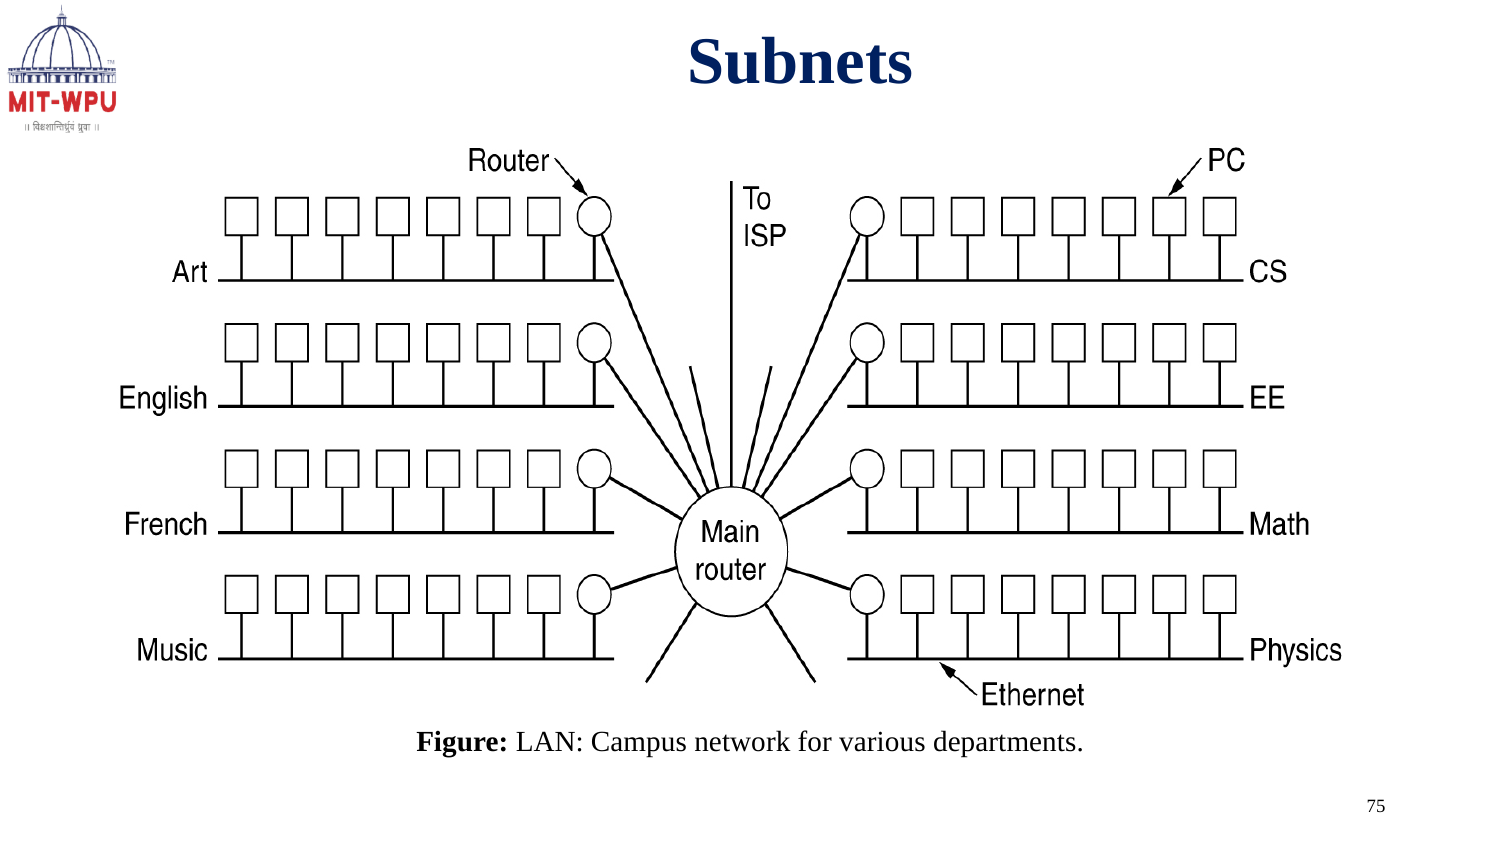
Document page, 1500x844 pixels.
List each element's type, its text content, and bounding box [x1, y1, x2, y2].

slide_number 75 [1059, 782, 1397, 827]
text_box Figure: LAN: Campus network for various departments. [31, 707, 1470, 773]
picture [116, 141, 1345, 712]
text_box [6, 4, 117, 133]
title Subnets [131, 25, 1470, 103]
